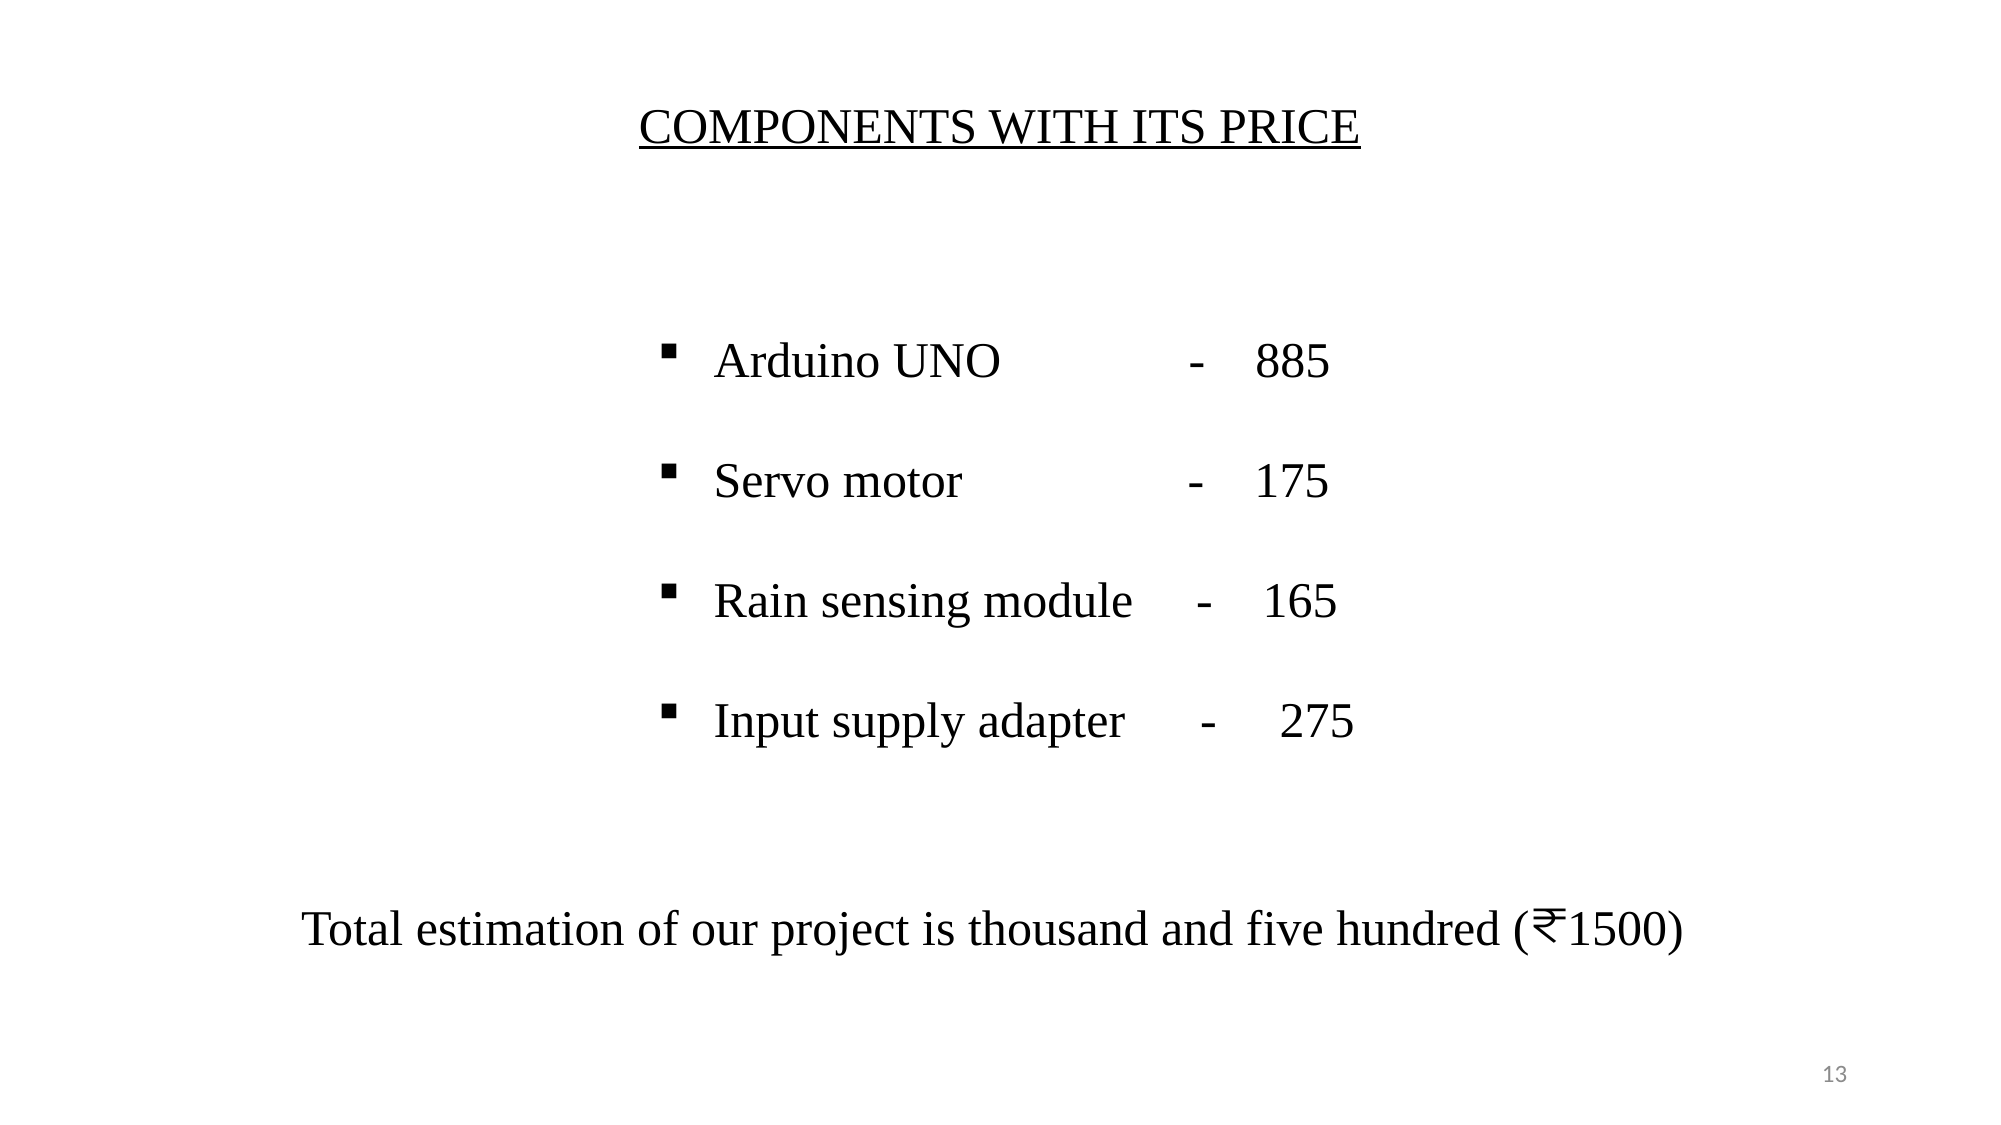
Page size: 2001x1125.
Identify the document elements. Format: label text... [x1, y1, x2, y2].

text_box COMPONENTS WITH ITS PRICE [624, 85, 1376, 161]
text_box Arduino UNO - 885 Servo motor - 175 Rain sensing module - 165 Input supply adapter - 275 [642, 320, 1370, 800]
text_box Total estimation of our project is thousand and five hundred ( 1500) [286, 887, 1727, 963]
slide_number 13 [1412, 1042, 1863, 1103]
picture [1522, 904, 1577, 947]
